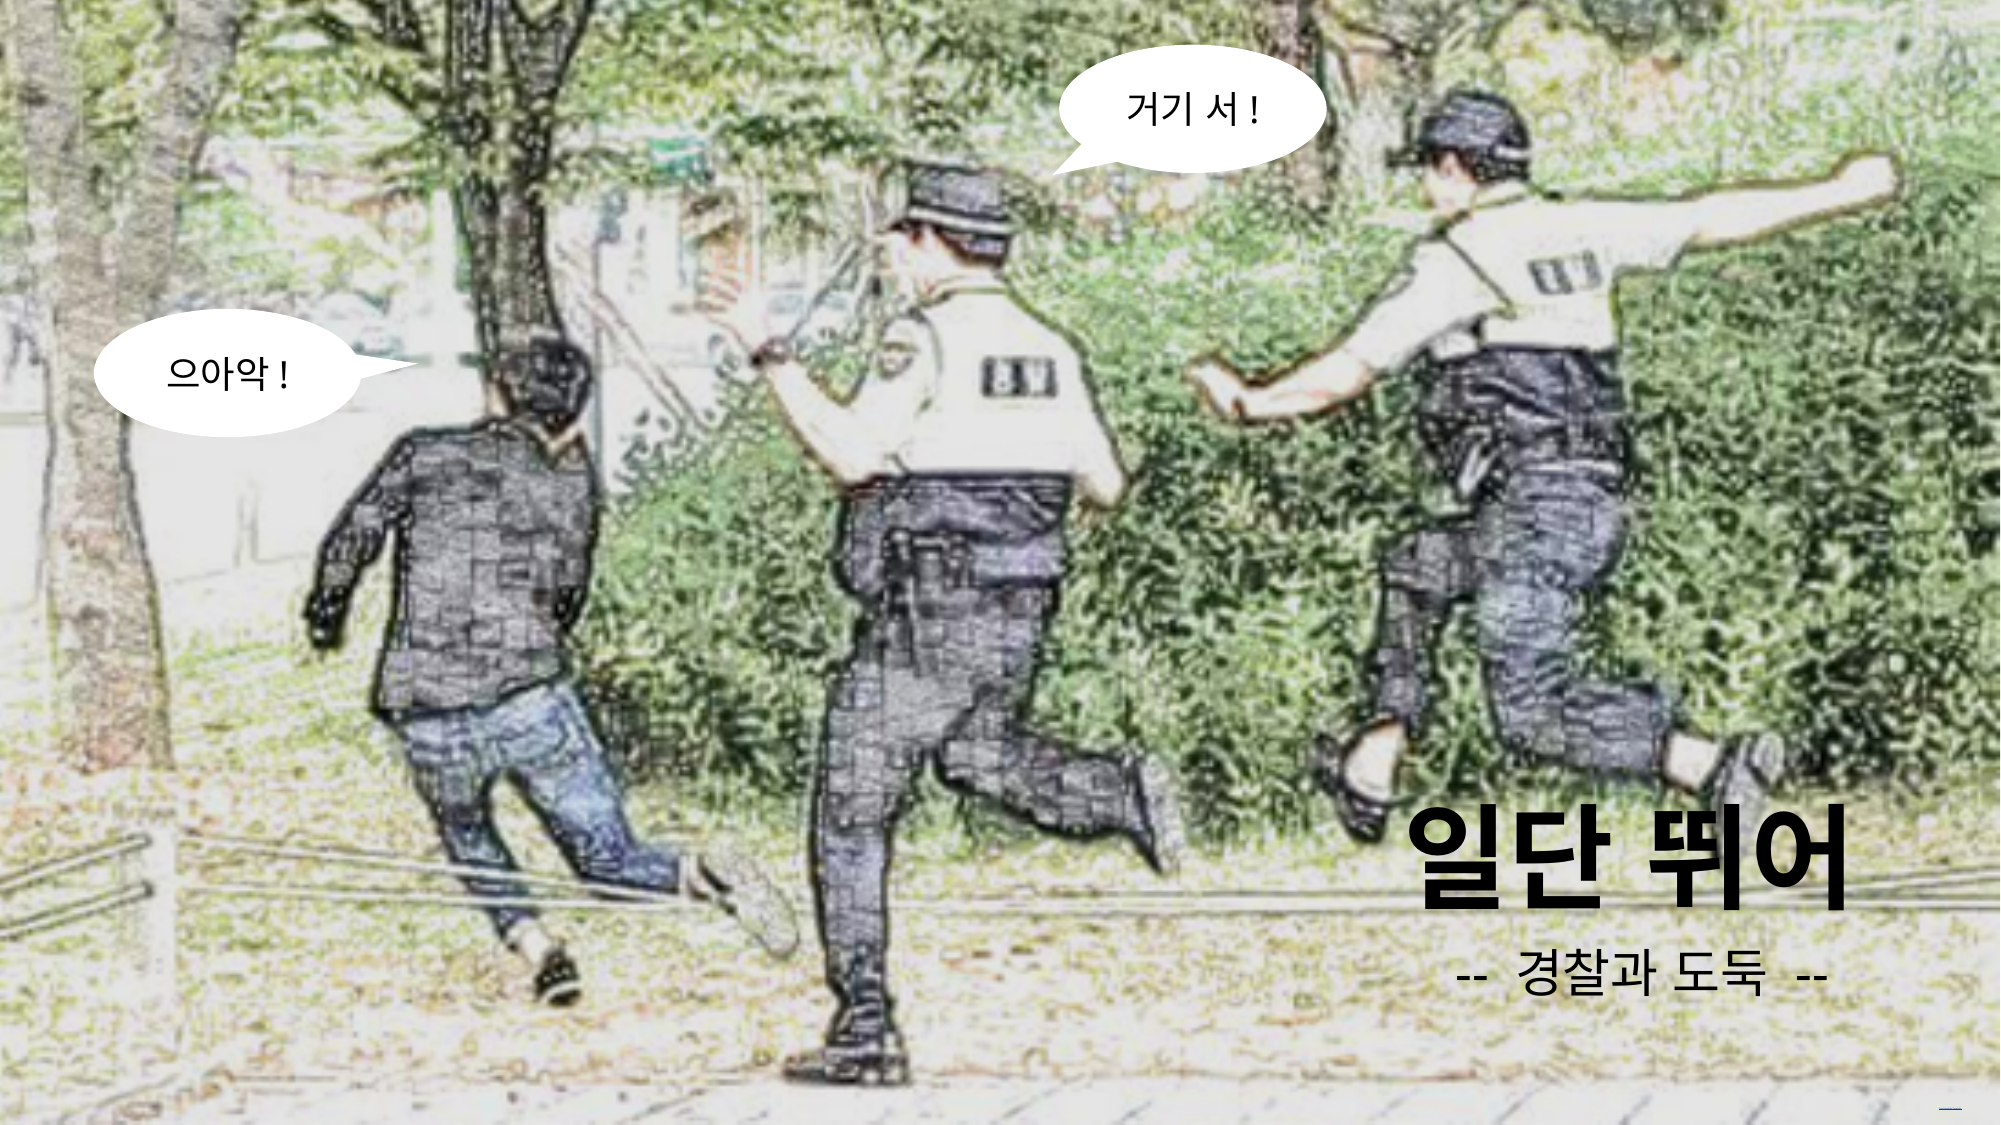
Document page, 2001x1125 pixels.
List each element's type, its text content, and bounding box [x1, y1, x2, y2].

text_box Free PowerPoint Templates [1924, 1099, 1979, 1117]
text_box [0, 0, 2000, 1125]
text_box -- 경찰과 도둑 -- [1305, 932, 1979, 1010]
text_box 거기 서! [1049, 43, 1328, 177]
text_box 으아악! [92, 307, 419, 439]
text_box 일단 뛰어 [1293, 778, 1966, 931]
